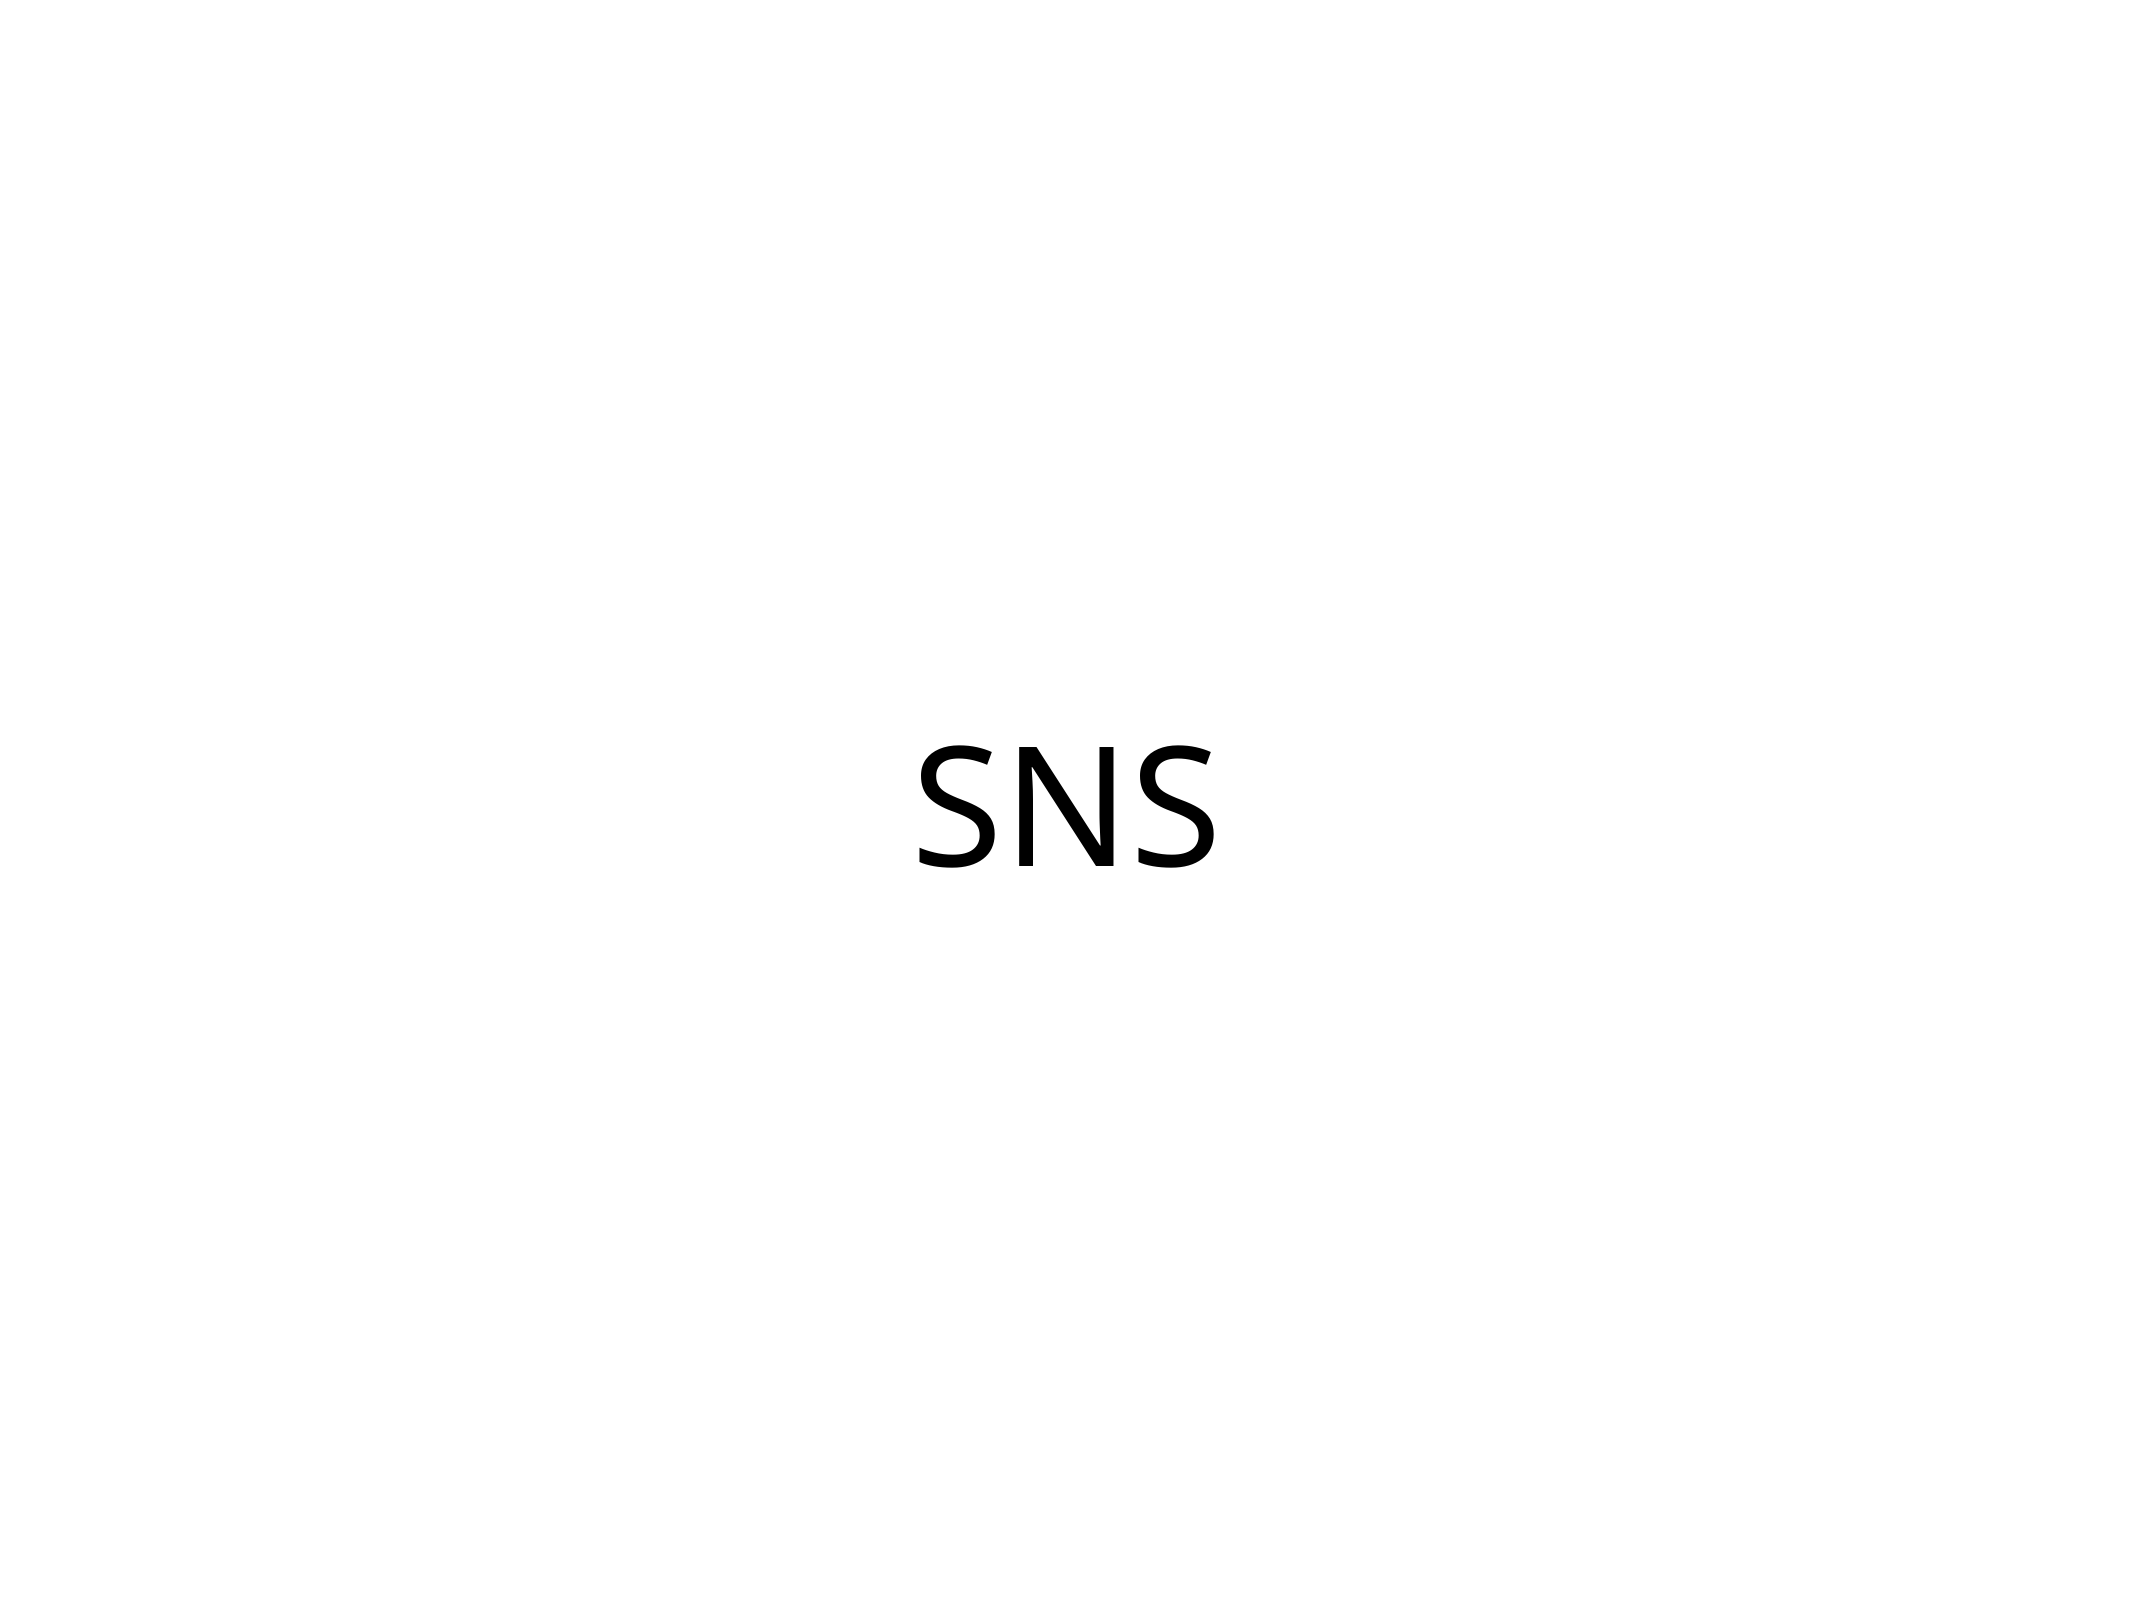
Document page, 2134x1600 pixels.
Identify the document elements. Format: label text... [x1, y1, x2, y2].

title SNS [207, 528, 1926, 1072]
